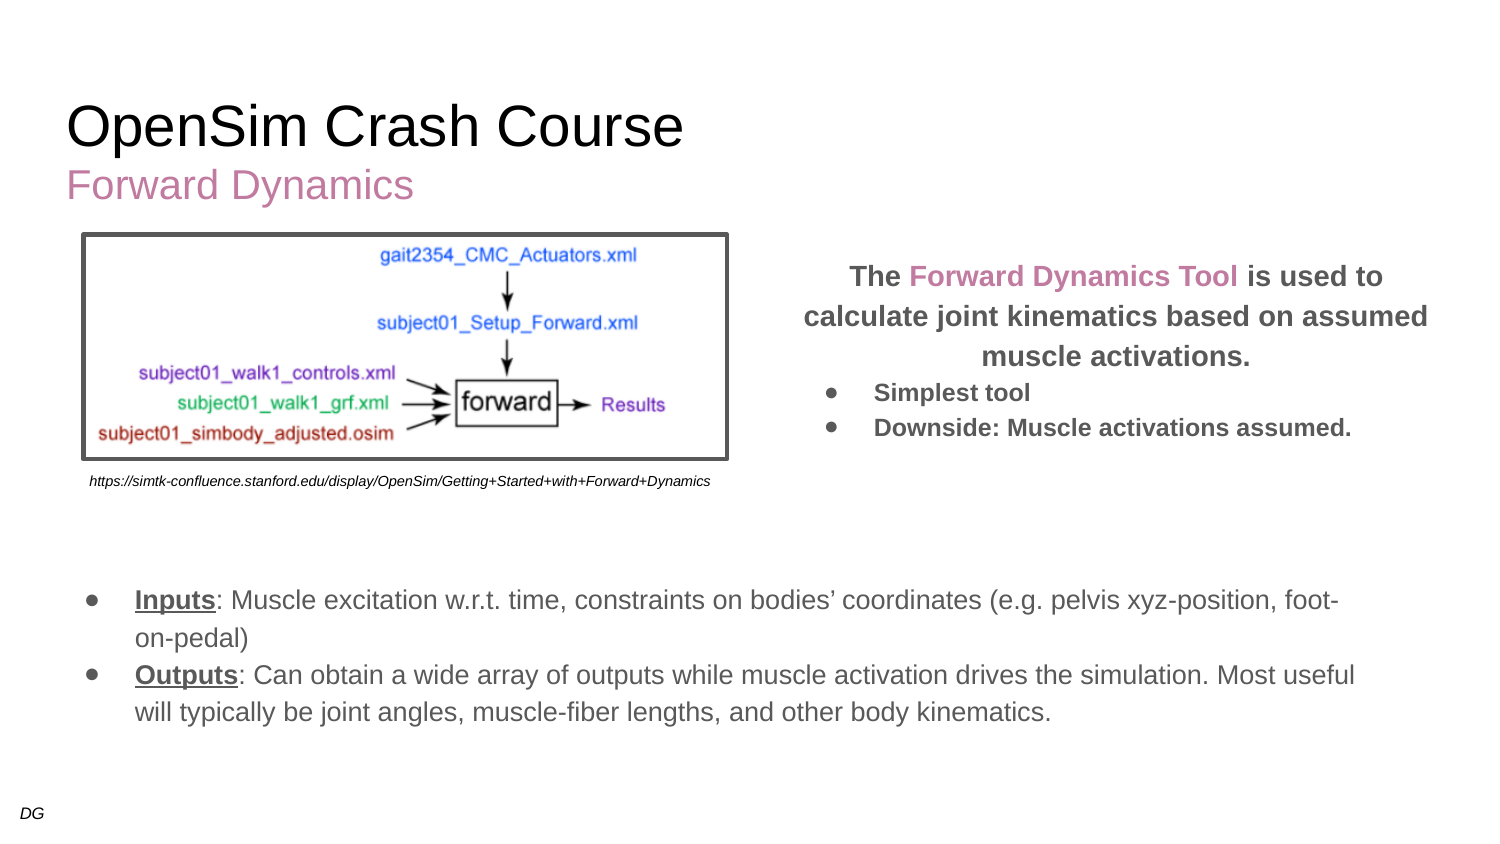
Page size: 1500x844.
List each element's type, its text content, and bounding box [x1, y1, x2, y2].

text_box https://simtk-confluence.stanford.edu/display/OpenSim/Getting+Started+with+Forward+Dynamics [74, 463, 740, 499]
list Inputs: Muscle excitation w.r.t. time, constraints on bodies’ coordinates (e.g. pelvis xyz-position, foot-on-pedal) Outputs: Can obtain a wide array of outputs while muscle activation drives the simulation. Most useful will typically be joint angles, muscle-fiber lengths, and other body kinematics. [44, 562, 1377, 794]
title OpenSim Crash Course Forward Dynamics [51, 72, 1449, 167]
picture [85, 236, 725, 457]
text_box DG [4, 793, 83, 834]
list The Forward Dynamics Tool is used to calculate joint kinematics based on assumed muscle activations. Simplest tool Downside: Muscle activations assumed. [784, 236, 1449, 457]
